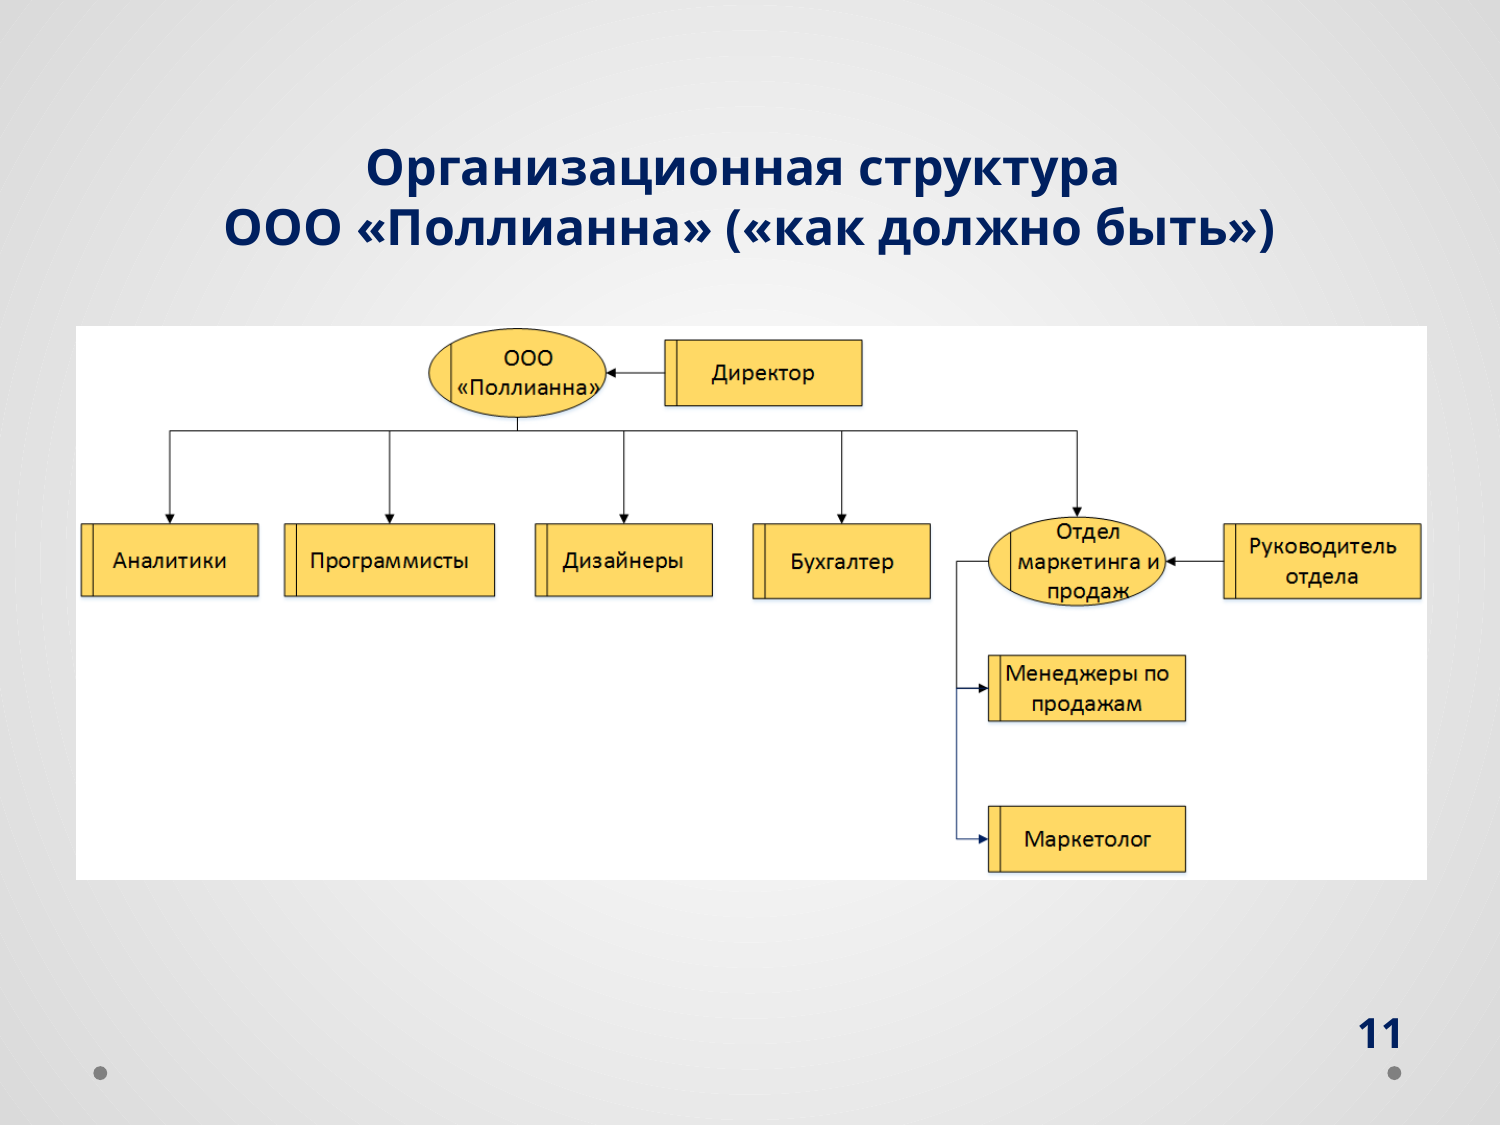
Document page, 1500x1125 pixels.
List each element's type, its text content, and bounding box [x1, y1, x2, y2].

slide_number 11 [1352, 999, 1484, 1072]
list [76, 325, 1427, 880]
title Организационная структура ООО «Поллианна» («как должно быть») [75, 125, 1425, 263]
